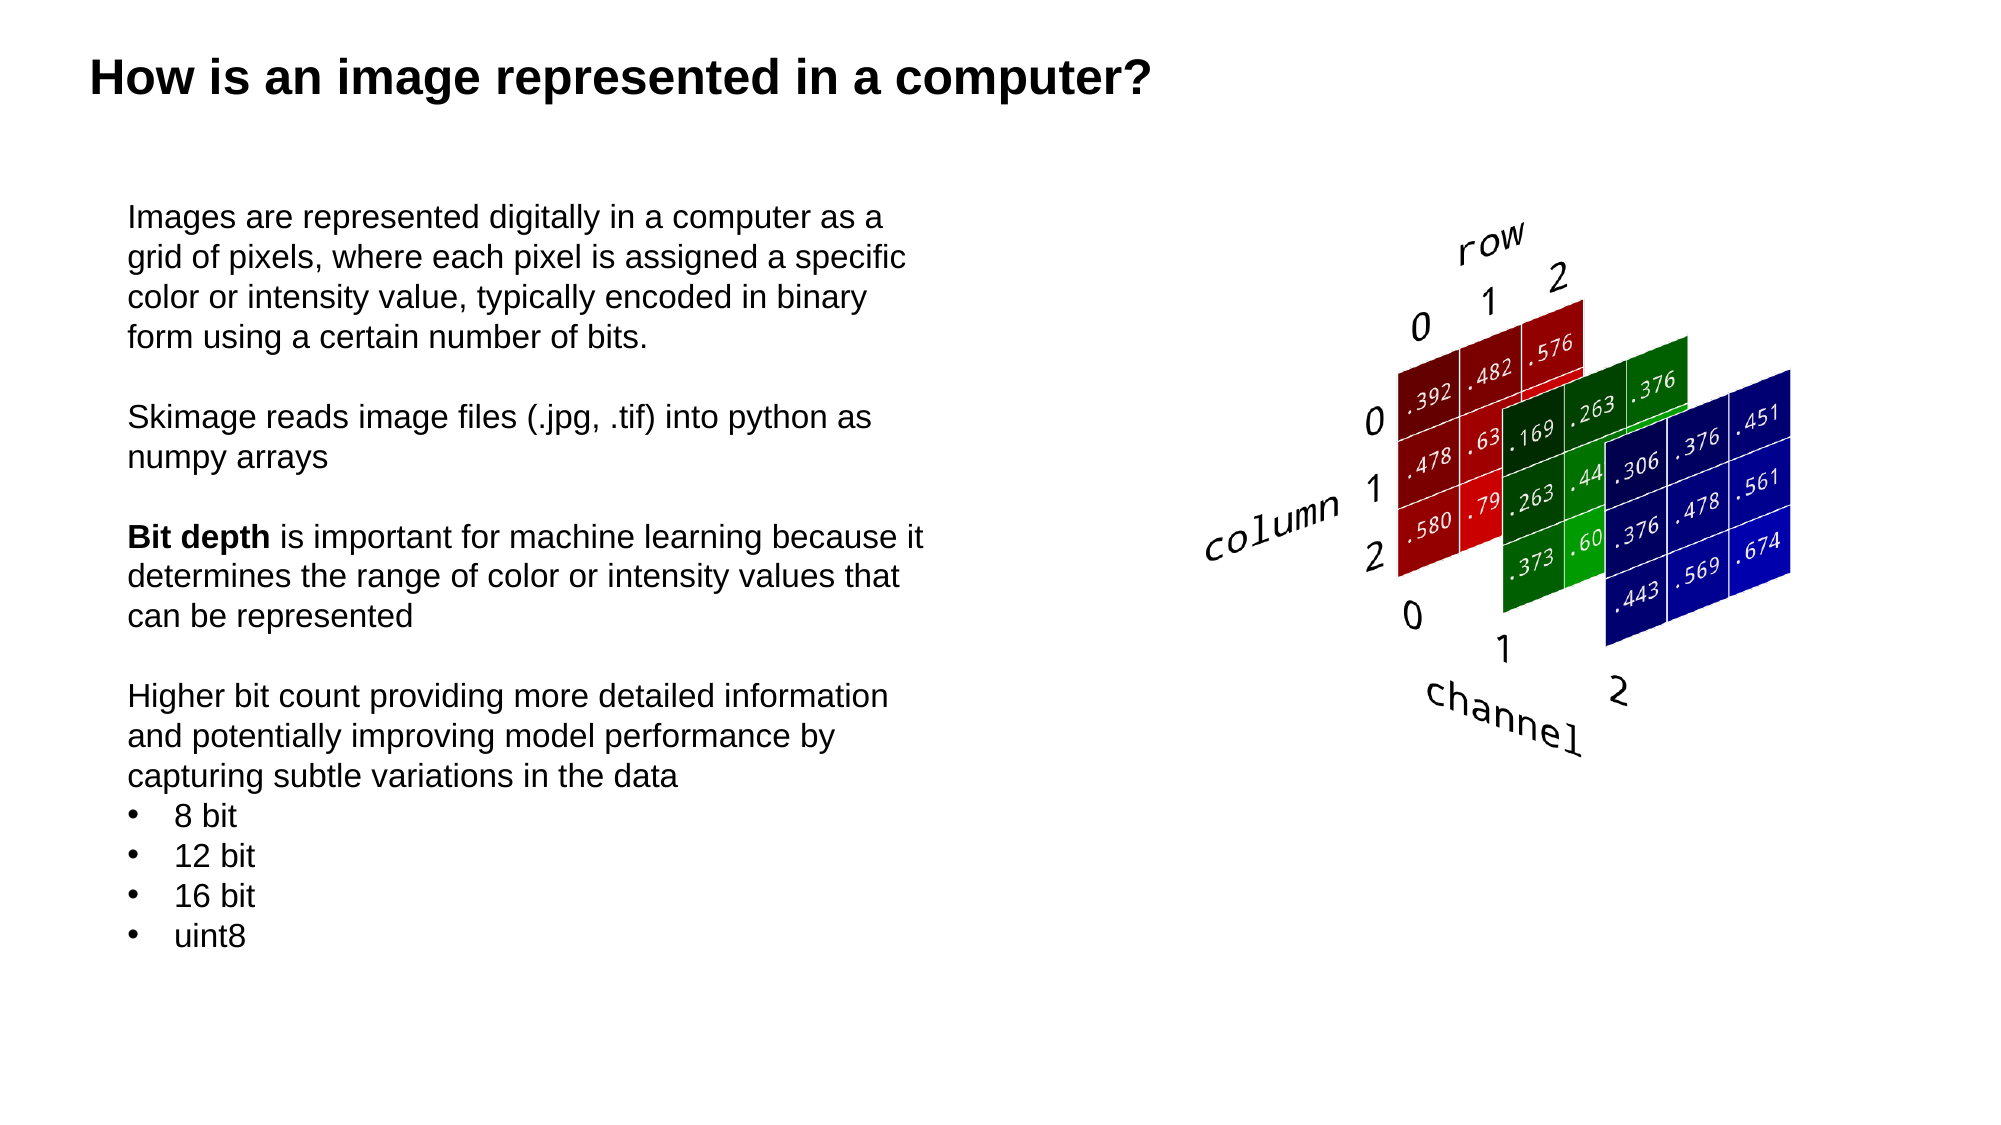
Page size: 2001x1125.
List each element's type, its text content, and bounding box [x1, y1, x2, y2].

text_box How is an image represented in a computer? [74, 37, 1933, 113]
picture [1206, 222, 1791, 784]
text_box Images are represented digitally in a computer as a grid of pixels, where each pixel is assigned a specific color or intensity value, typically encoded in binary form using a certain number of bits. Skimage reads image files (.jpg, .tif) into python as numpy arrays Bit depth is important for machine learning because it determines the range of color or intensity values that can be represented Higher bit count providing more detailed information and potentially improving model performance by capturing subtle variations in the data 8 bit 12 bit 16 bit uint8 [112, 187, 945, 962]
